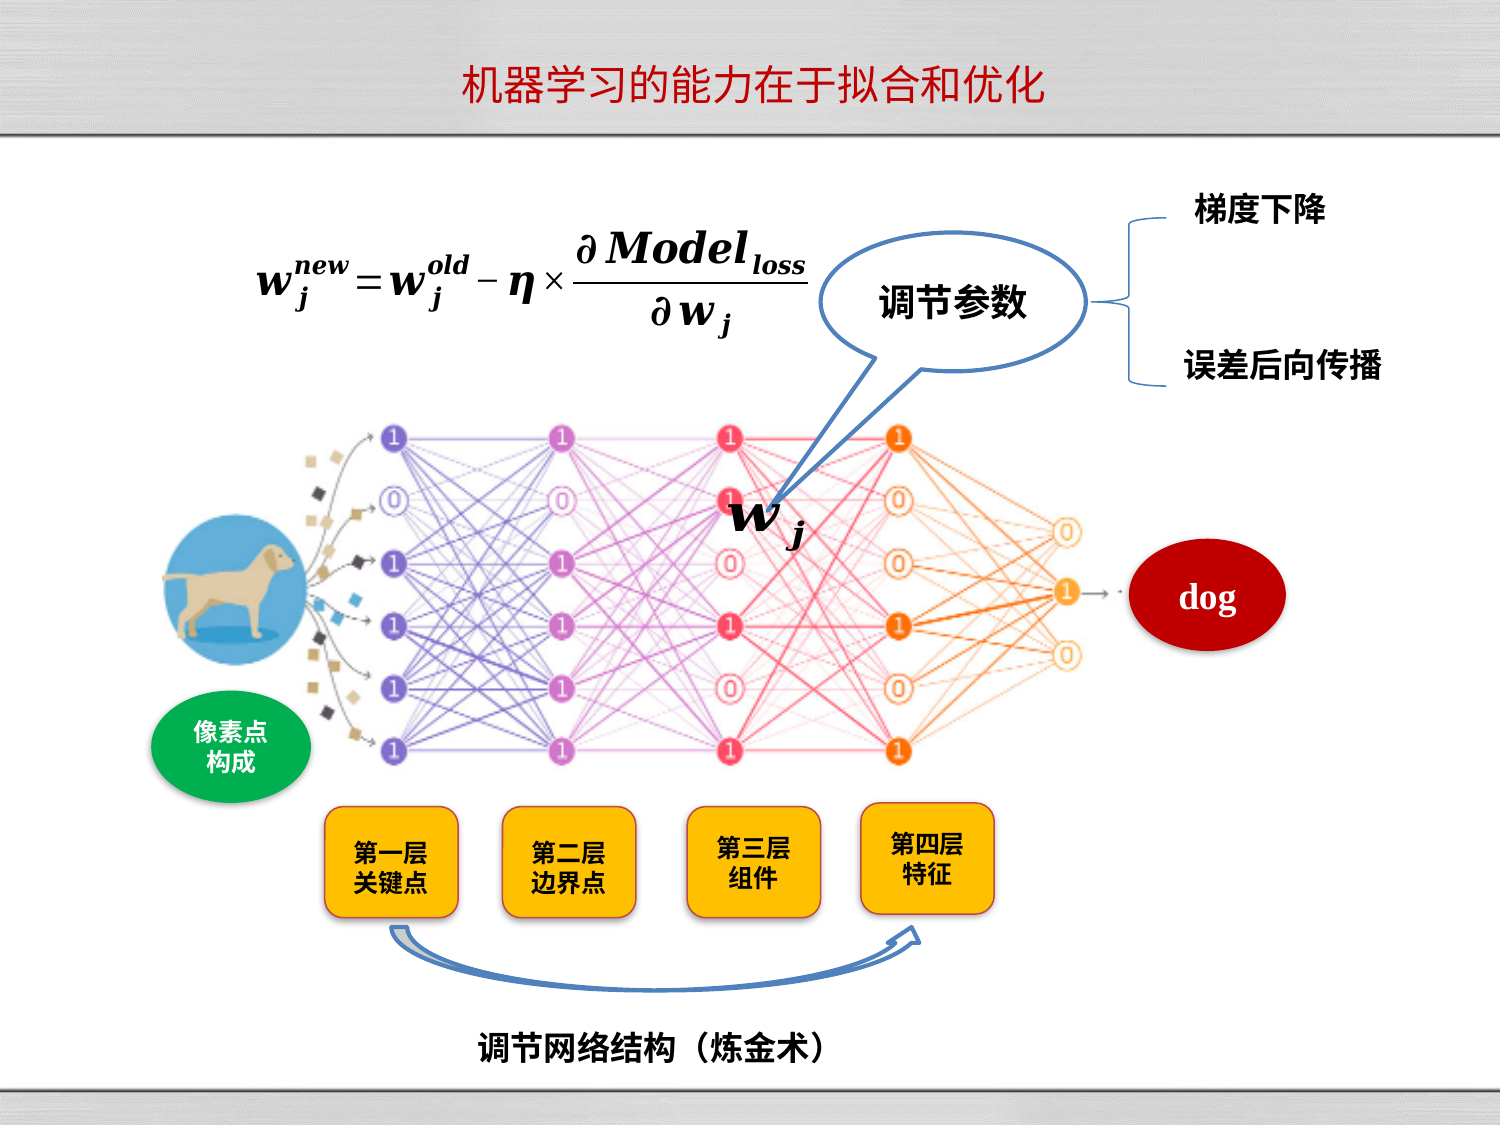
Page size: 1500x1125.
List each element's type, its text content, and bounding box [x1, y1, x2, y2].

title 机器学习的能力在于拟合和优化 [66, 25, 1441, 134]
text_box 像素点 构成 [150, 725, 156, 768]
picture [0, 0, 1500, 1125]
text_box [1090, 217, 1167, 387]
text_box 误差后向传播 [1168, 336, 1398, 392]
text_box 调节网络结构（炼金术） [462, 1019, 859, 1075]
text_box 调节参数 [818, 230, 1088, 412]
text_box 第一层 关键点 [323, 805, 459, 919]
text_box [389, 924, 922, 993]
text_box 像素点 构成 [190, 796, 272, 804]
text_box 第四层 特征 [860, 802, 995, 915]
text_box 梯度下降 [1179, 180, 1343, 236]
text_box dog [1150, 537, 1287, 652]
text_box 第三层 组件 [686, 805, 822, 919]
text_box 第二层 边界点 [501, 805, 637, 919]
